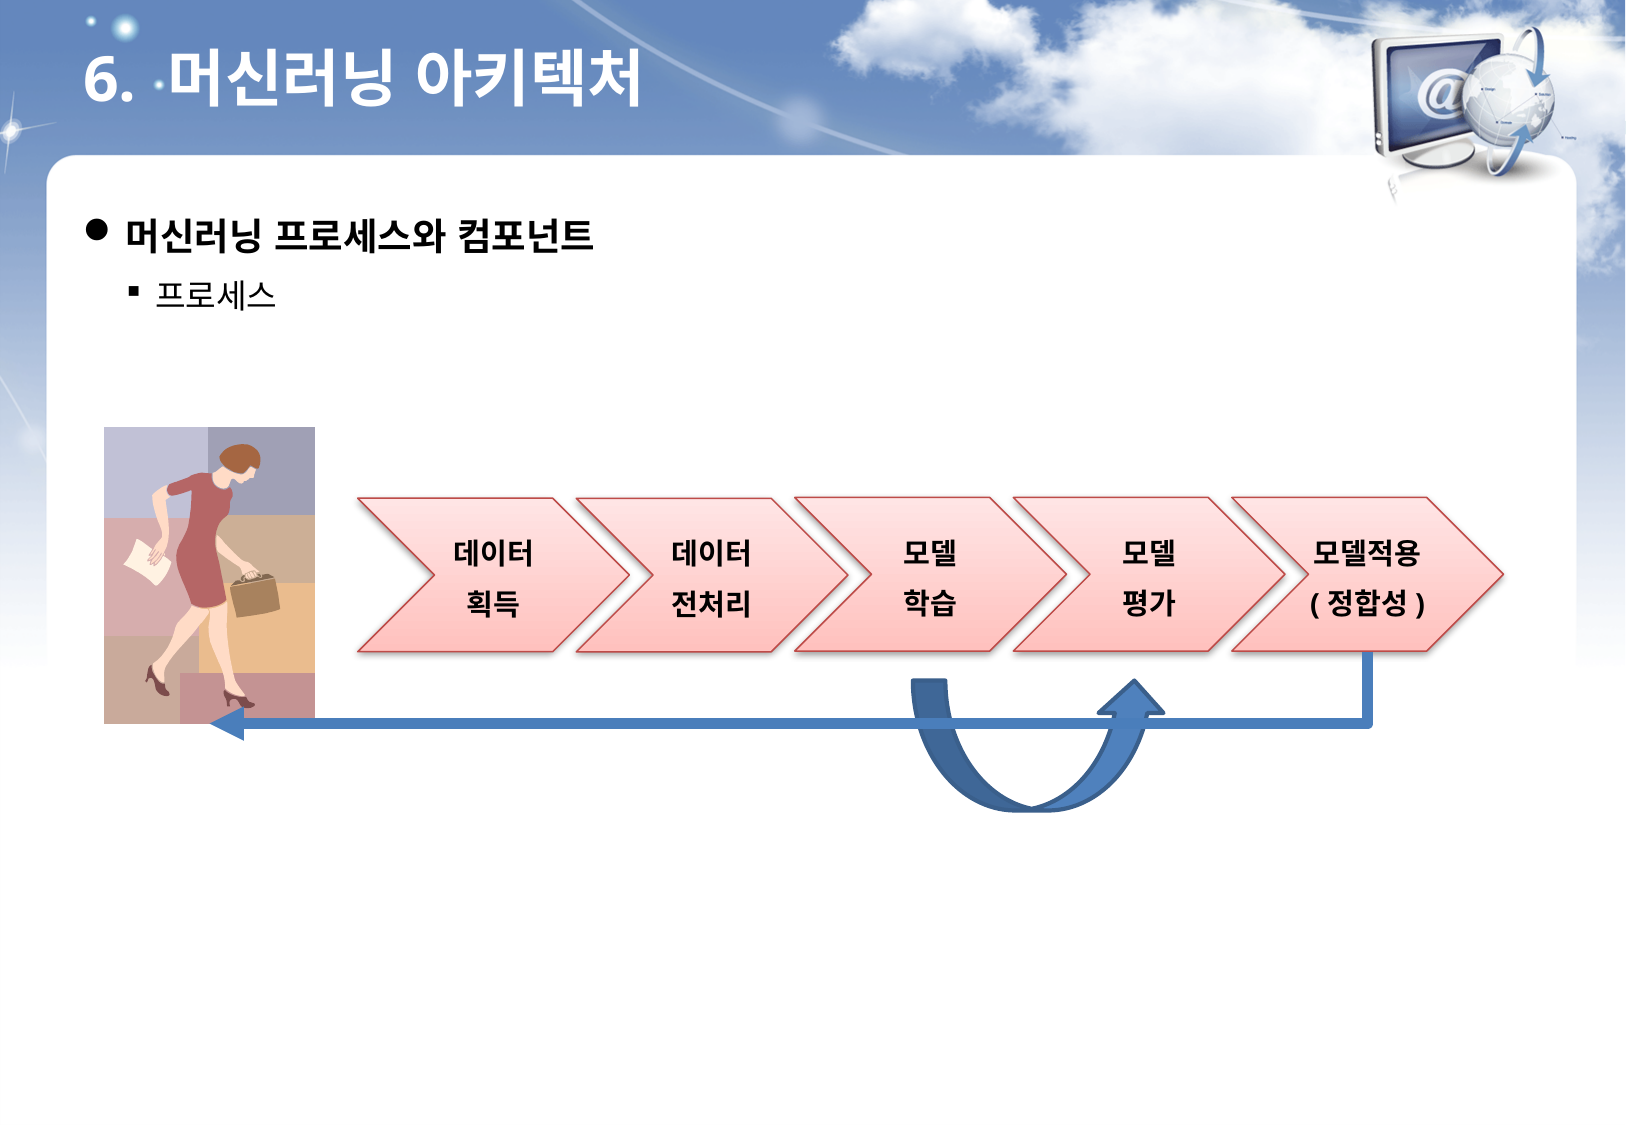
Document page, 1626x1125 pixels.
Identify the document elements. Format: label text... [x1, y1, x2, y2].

picture [0, 0, 1626, 1125]
title 6. 머신러닝 아키텍처 [68, 31, 1464, 138]
text_box 모델 평가 [1012, 496, 1286, 650]
text_box 머신러닝 프로세스와 컴포넌트 프로세스 [68, 196, 1557, 323]
text_box 모델 학습 [794, 496, 1068, 650]
text_box 데이터 획득 [356, 497, 630, 650]
text_box 데이터 전처리 [575, 497, 849, 650]
text_box 모델적용 (정합성) [1231, 496, 1505, 652]
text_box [209, 651, 1368, 724]
text_box [919, 733, 1144, 813]
